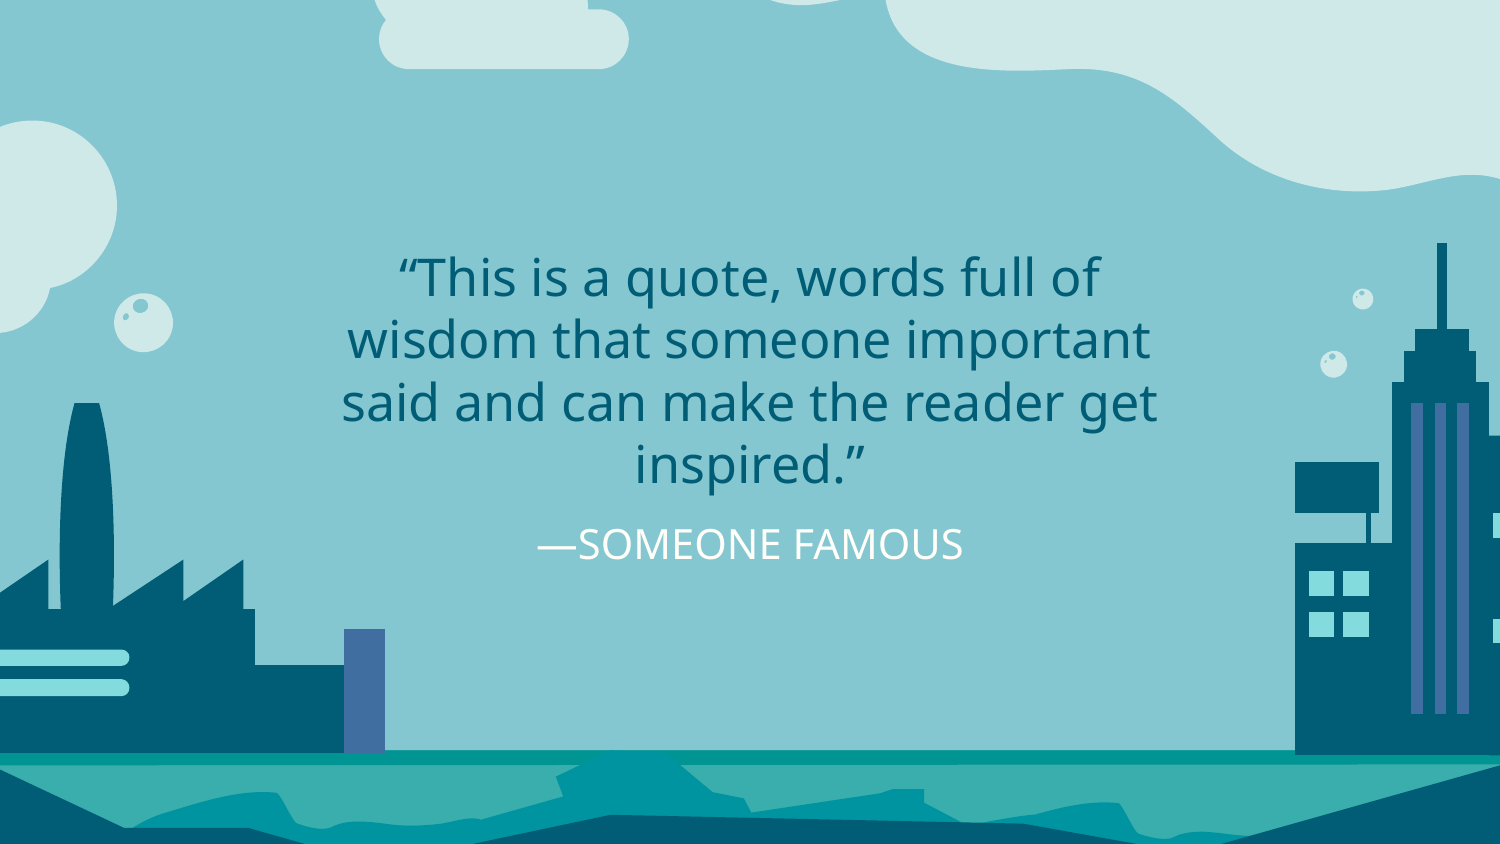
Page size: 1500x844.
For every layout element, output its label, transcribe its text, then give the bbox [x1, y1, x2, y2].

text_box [1294, 243, 1500, 756]
title —SOMEONE FAMOUS [391, 491, 1217, 596]
subtitle “This is a quote, words full of wisdom that someone important said and can make the reader get inspired.” [283, 247, 1217, 491]
text_box [114, 293, 174, 353]
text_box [0, 402, 386, 754]
